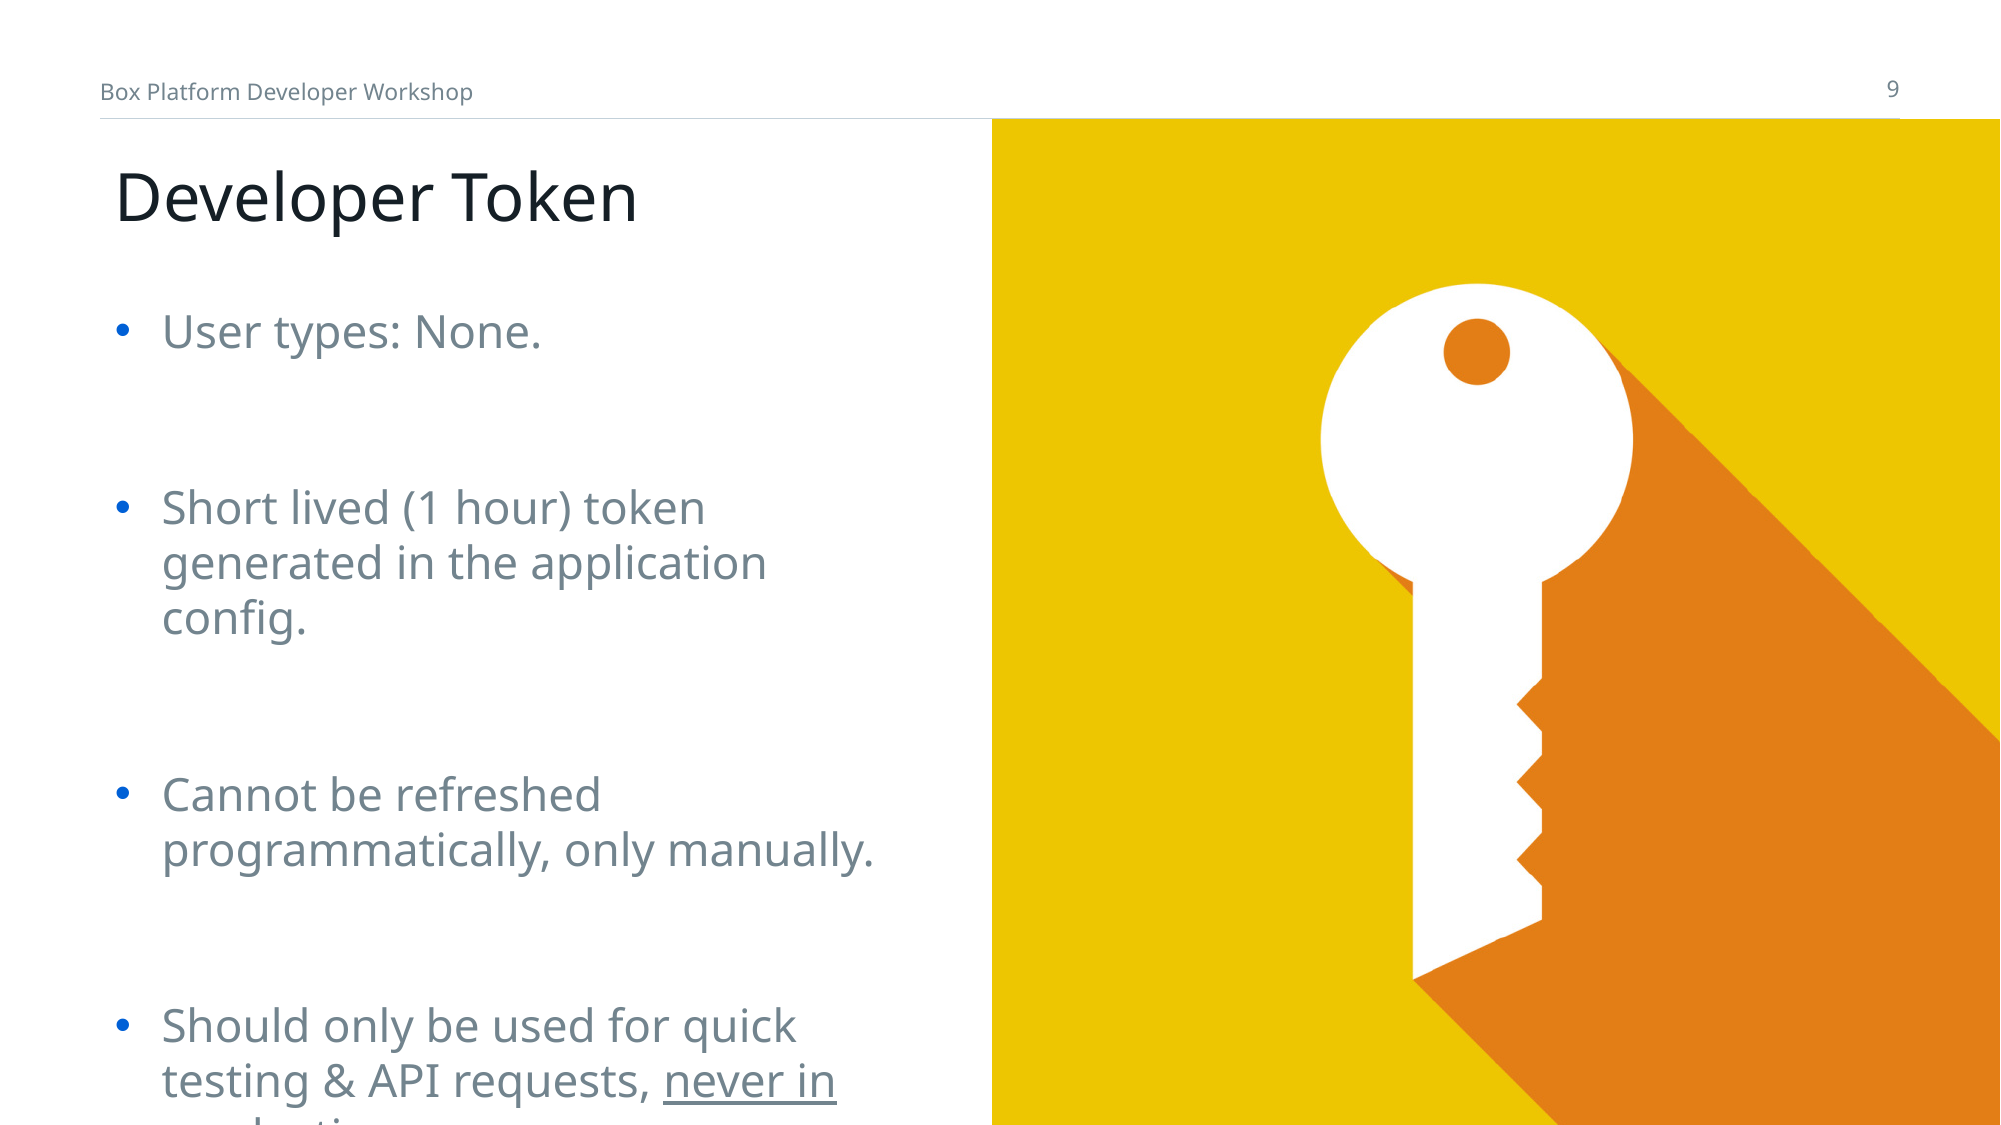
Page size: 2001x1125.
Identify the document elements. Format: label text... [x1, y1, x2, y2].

text_box Developer Token [99, 147, 987, 237]
text_box User types: None. Short lived (1 hour) token generated in the application config. Cannot be refreshed programmatically, only manually. Should only be used for quick testing & API requests, never in production. [99, 294, 930, 1125]
picture [992, 119, 2000, 1125]
